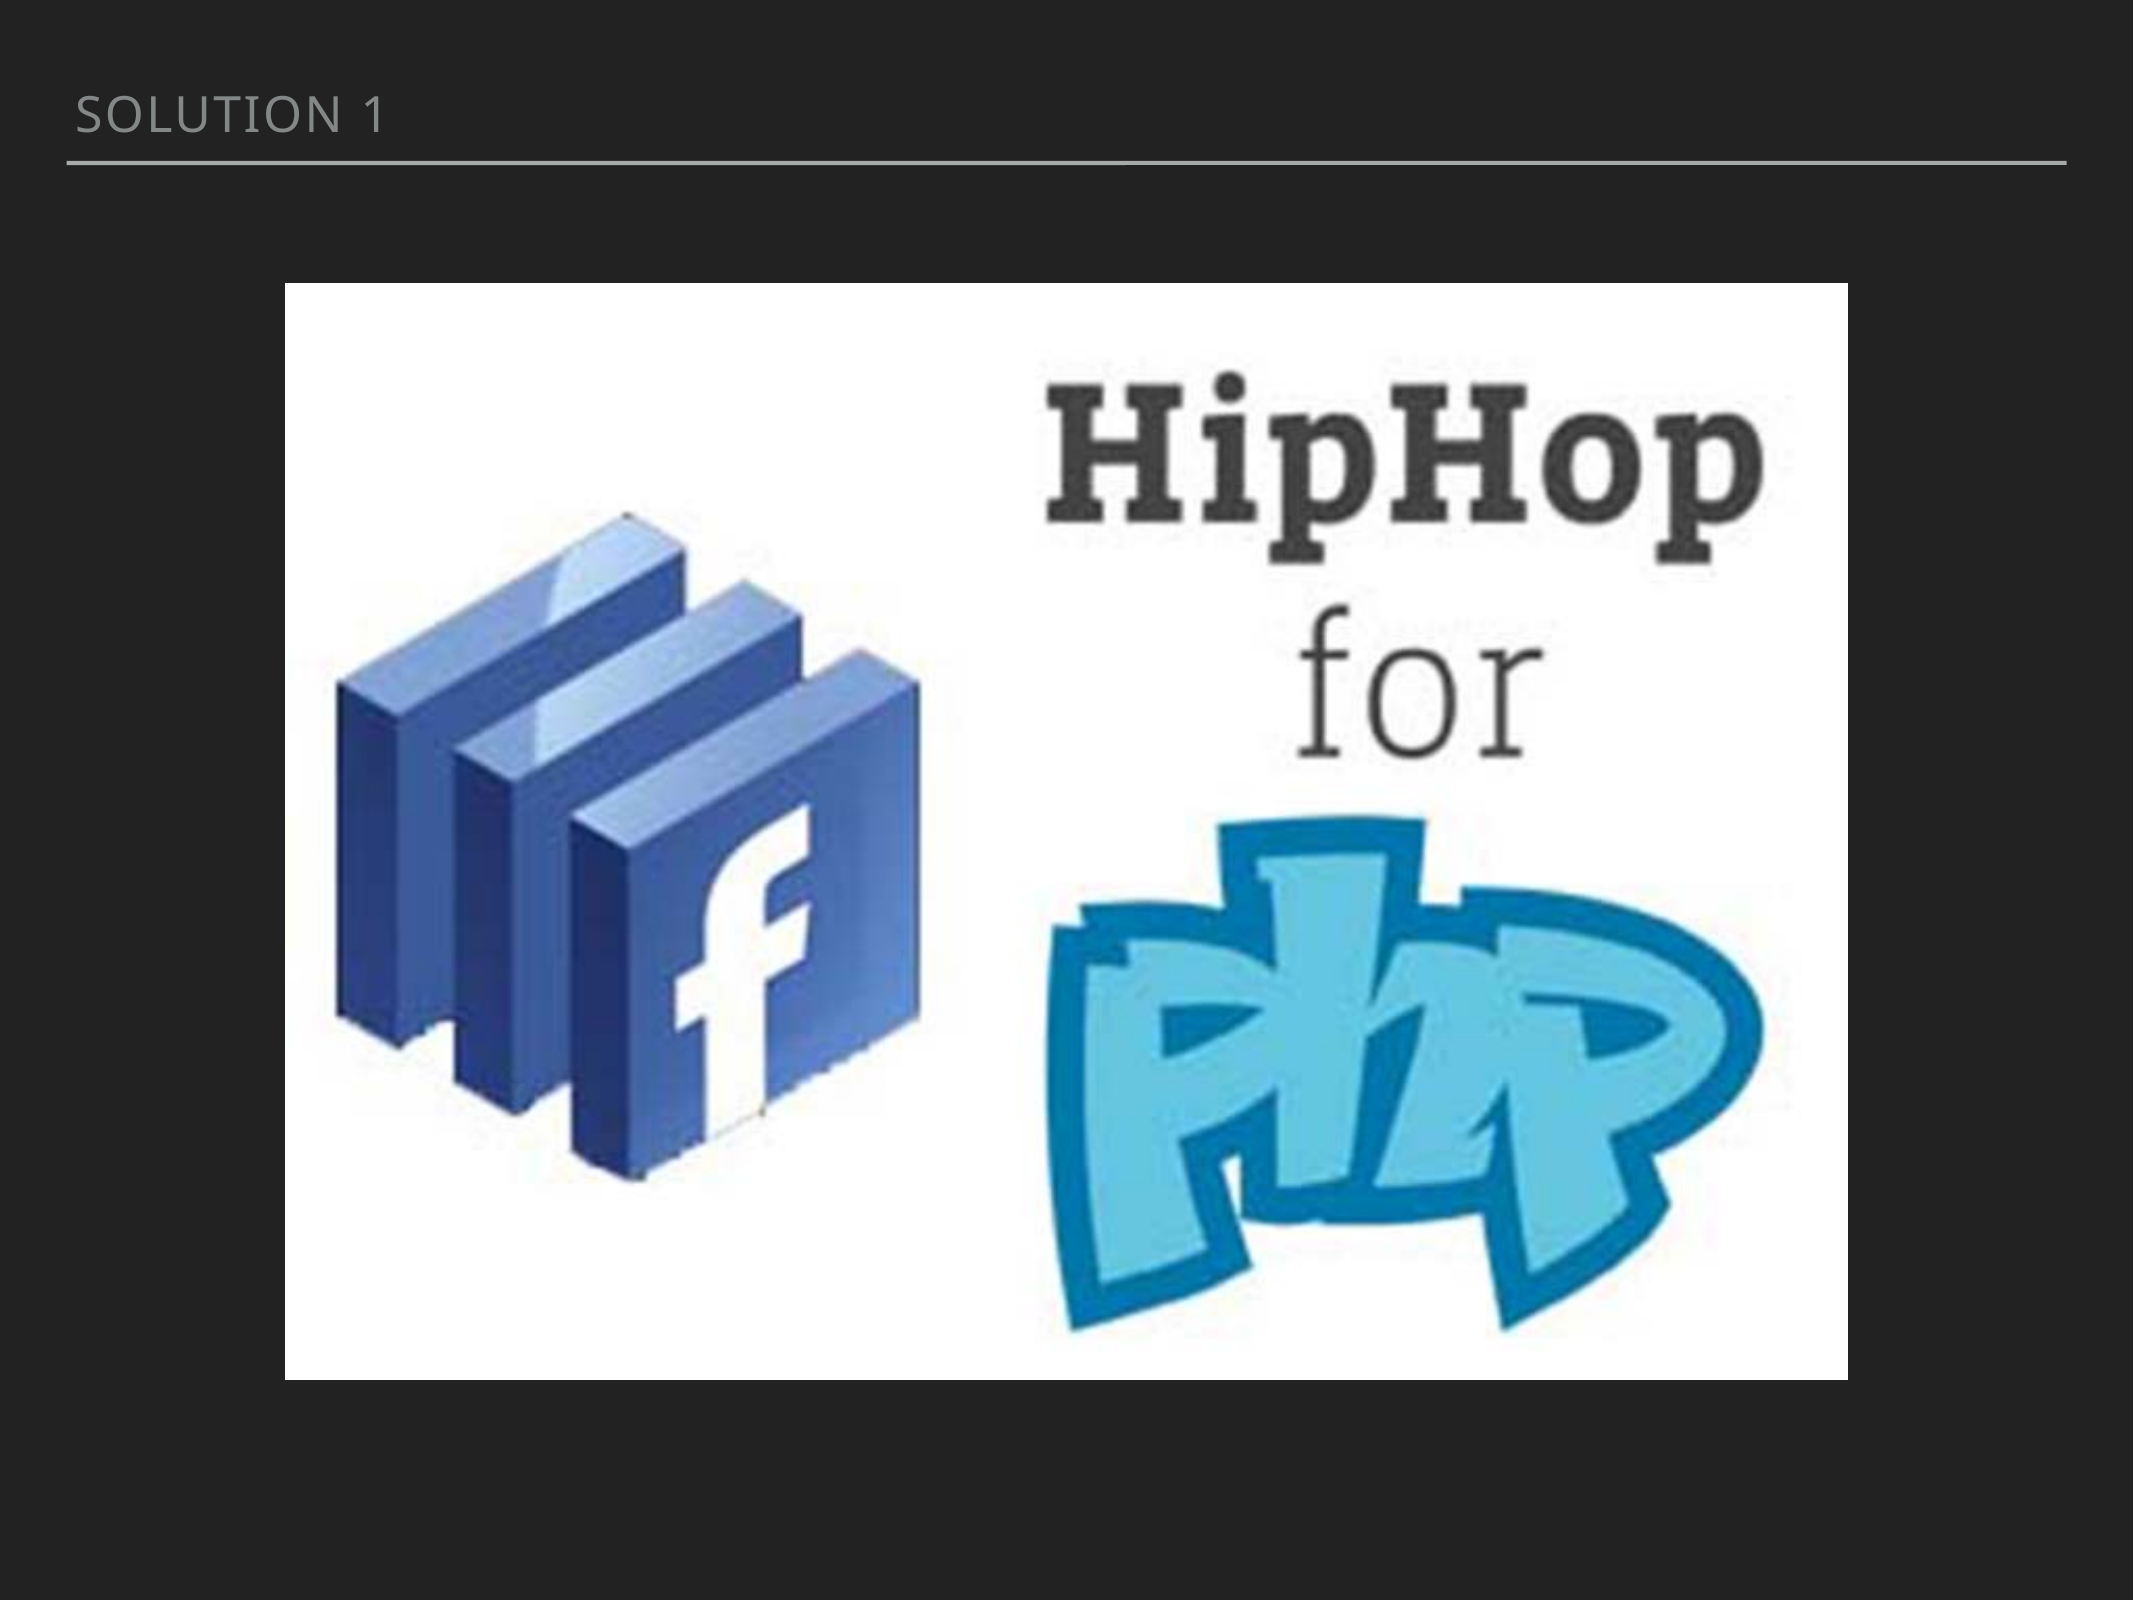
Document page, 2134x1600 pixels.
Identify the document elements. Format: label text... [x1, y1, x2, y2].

list solution 1 [66, 74, 1901, 151]
picture [285, 283, 1849, 1380]
